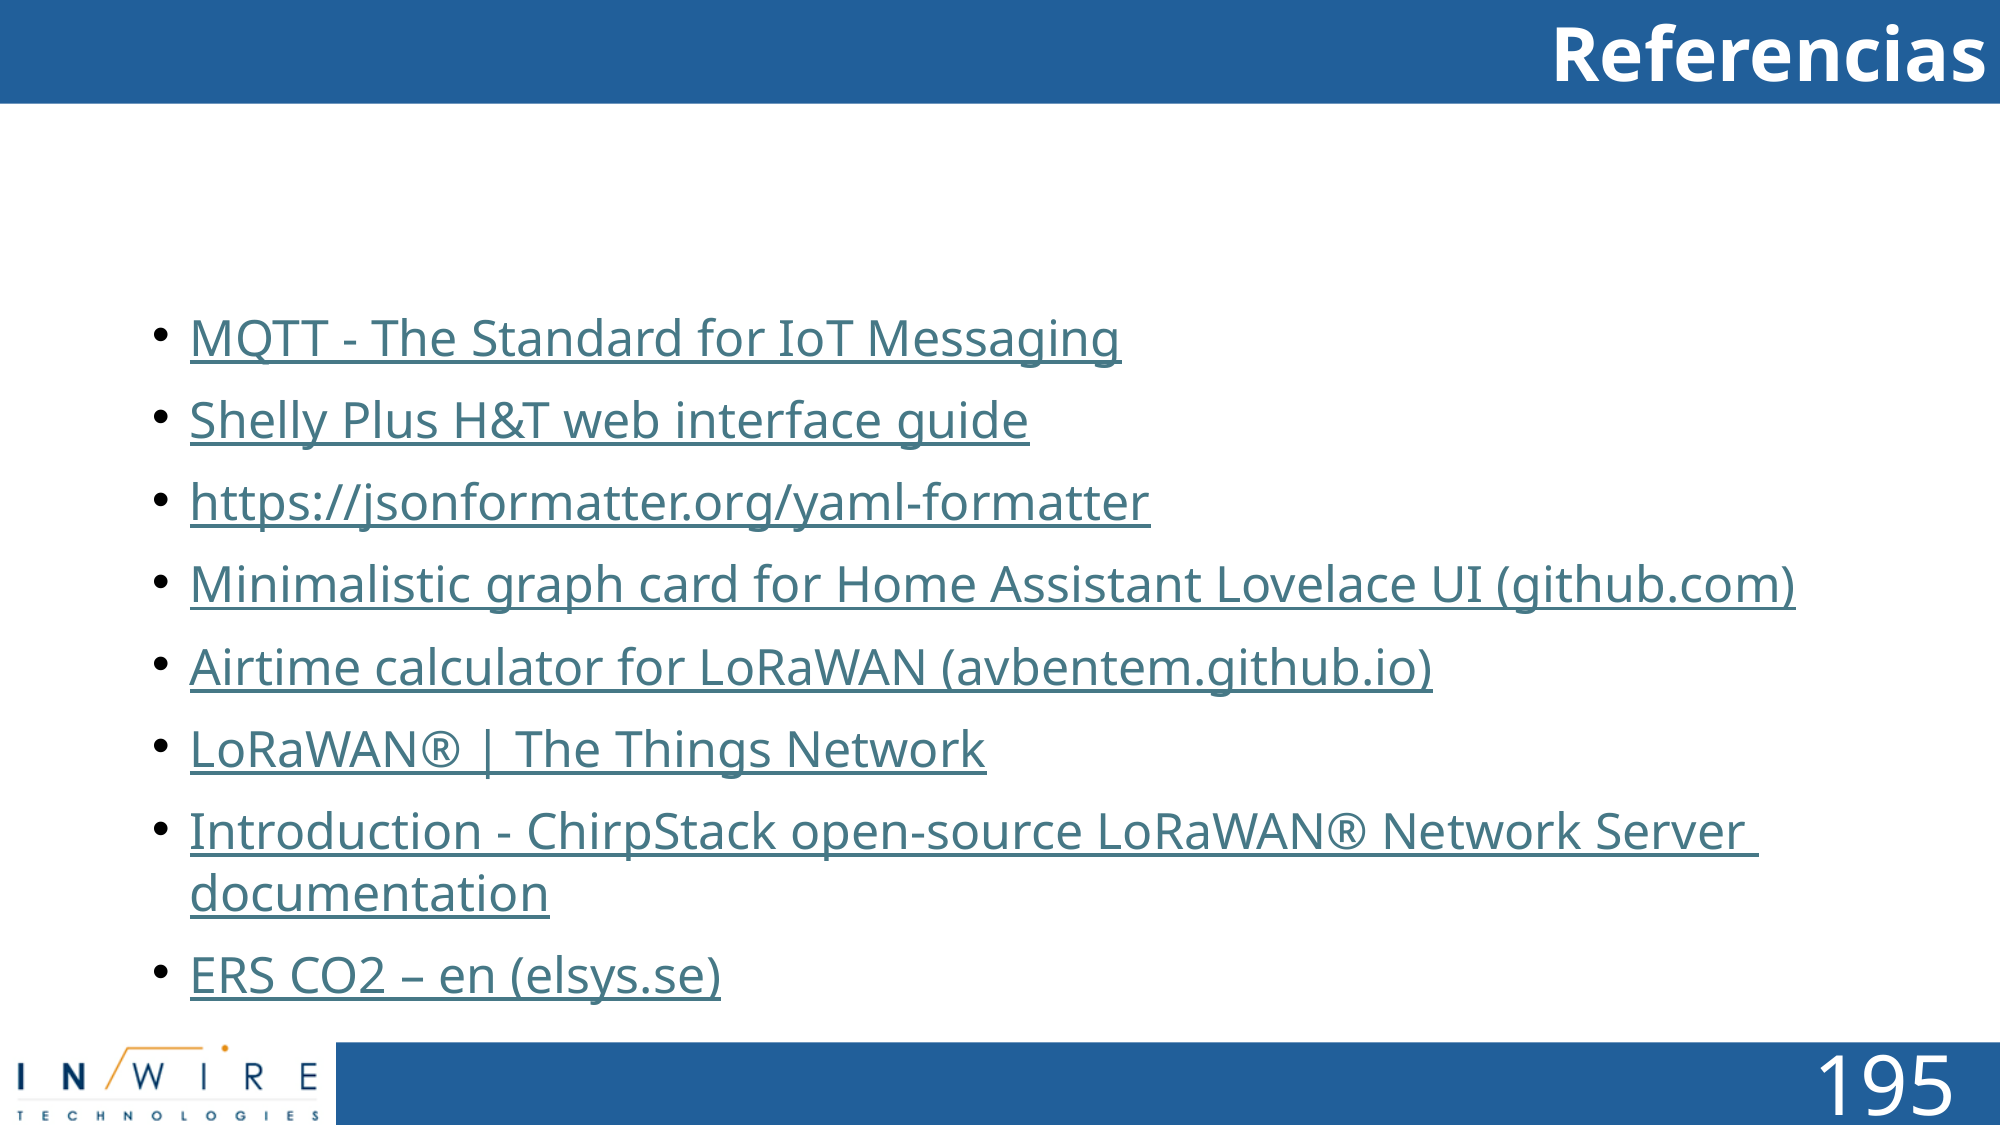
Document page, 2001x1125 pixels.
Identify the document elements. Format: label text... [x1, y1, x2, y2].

picture [0, 1037, 336, 1125]
text_box Referencias [0, 0, 2000, 104]
list MQTT - The Standard for IoT Messaging Shelly Plus H&T web interface guide https://jsonformatter.org/yaml-formatter Minimalistic graph card for Home Assistant Lovelace UI (github.com) Airtime calculator for LoRaWAN (avbentem.github.io) LoRaWAN® | The Things Network Introduction - ChirpStack open-source LoRaWAN® Network Server documentation ERS CO2 – en (elsys.se) [137, 299, 1863, 1014]
